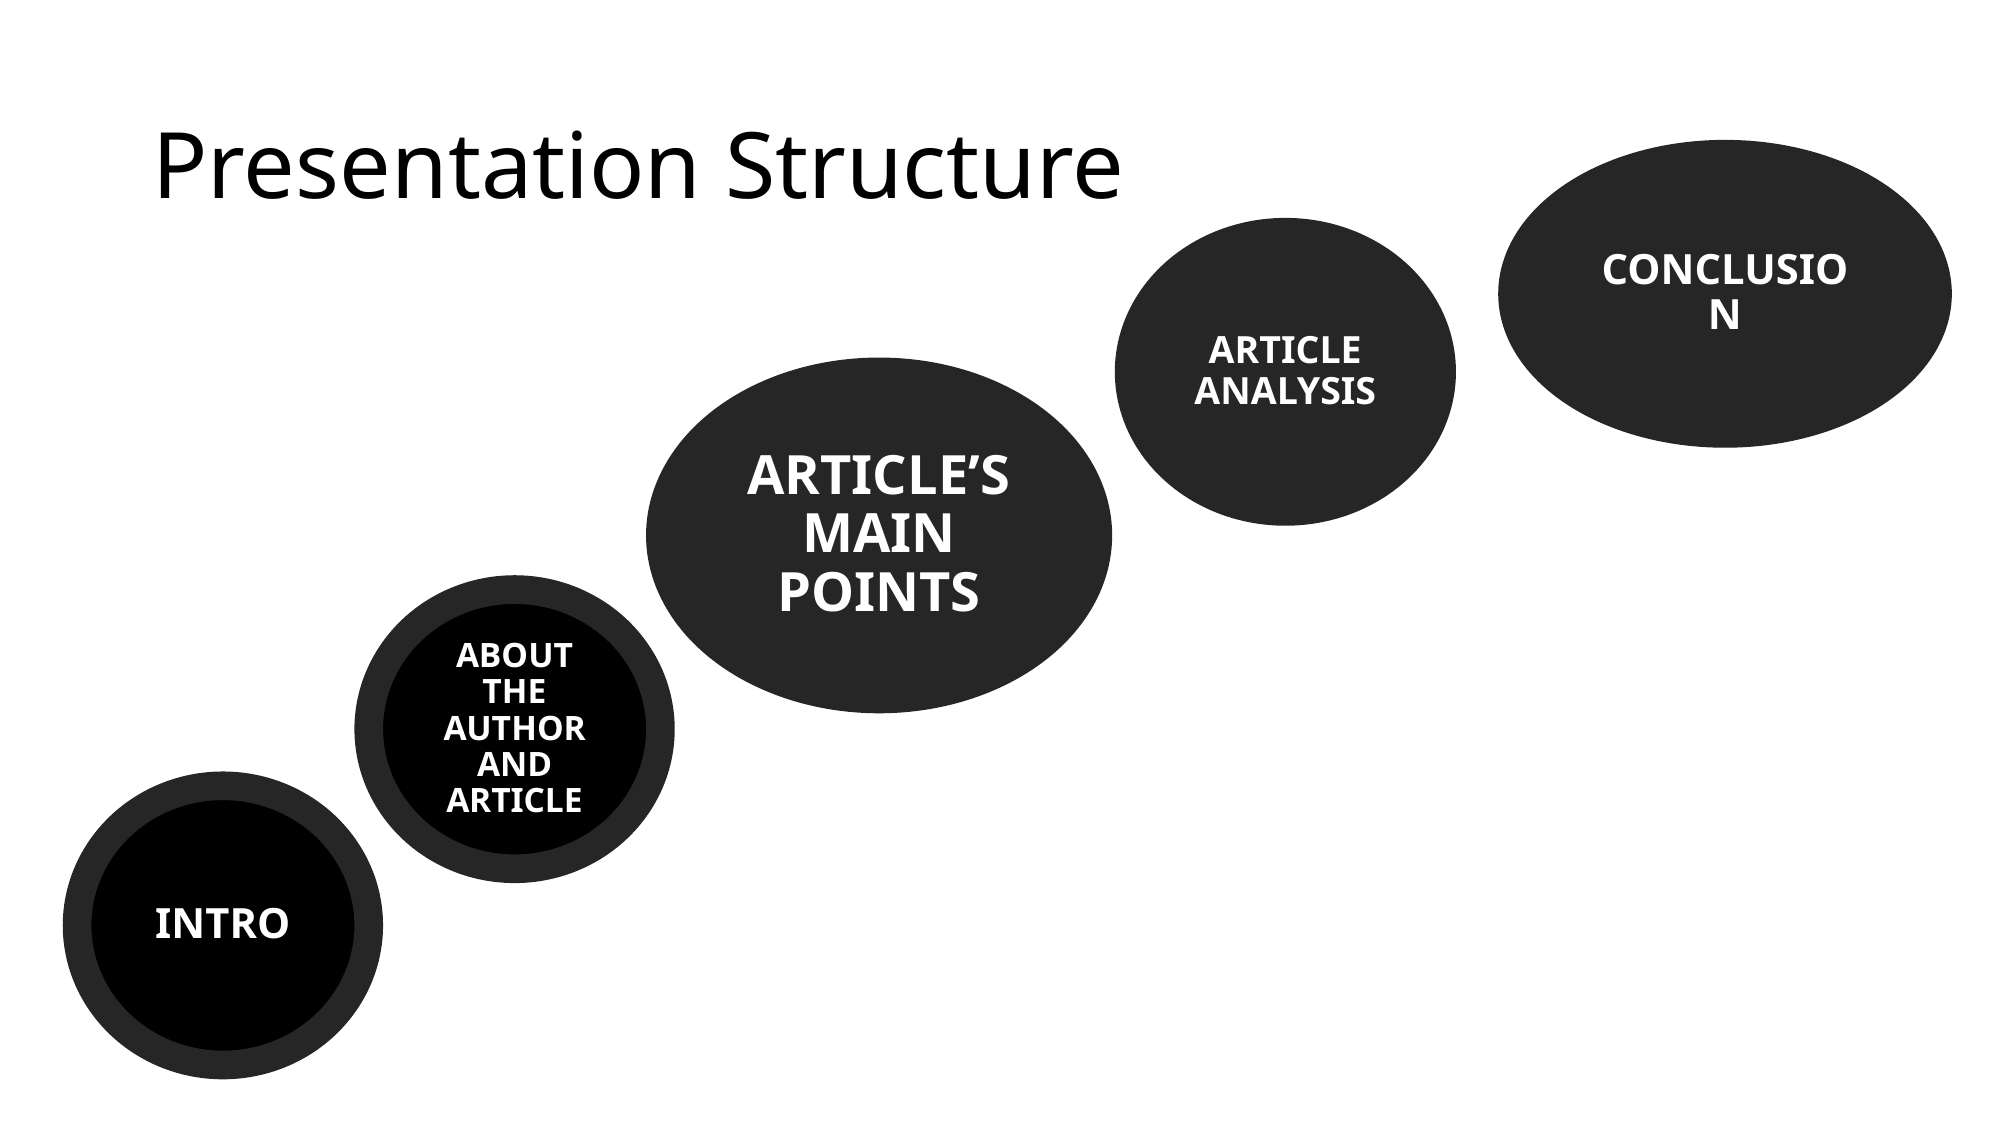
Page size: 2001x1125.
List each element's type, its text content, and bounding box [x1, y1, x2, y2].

text_box Conclusion [1512, 154, 1938, 434]
text_box ABOUT THE AUTHOR AND ARTICLE [368, 589, 661, 869]
title Presentation Structure [137, 59, 1863, 278]
text_box Article’s main points [660, 371, 1098, 699]
text_box ARTICLE ANALYSIS [1129, 232, 1442, 512]
text_box INTRO [77, 785, 369, 1066]
